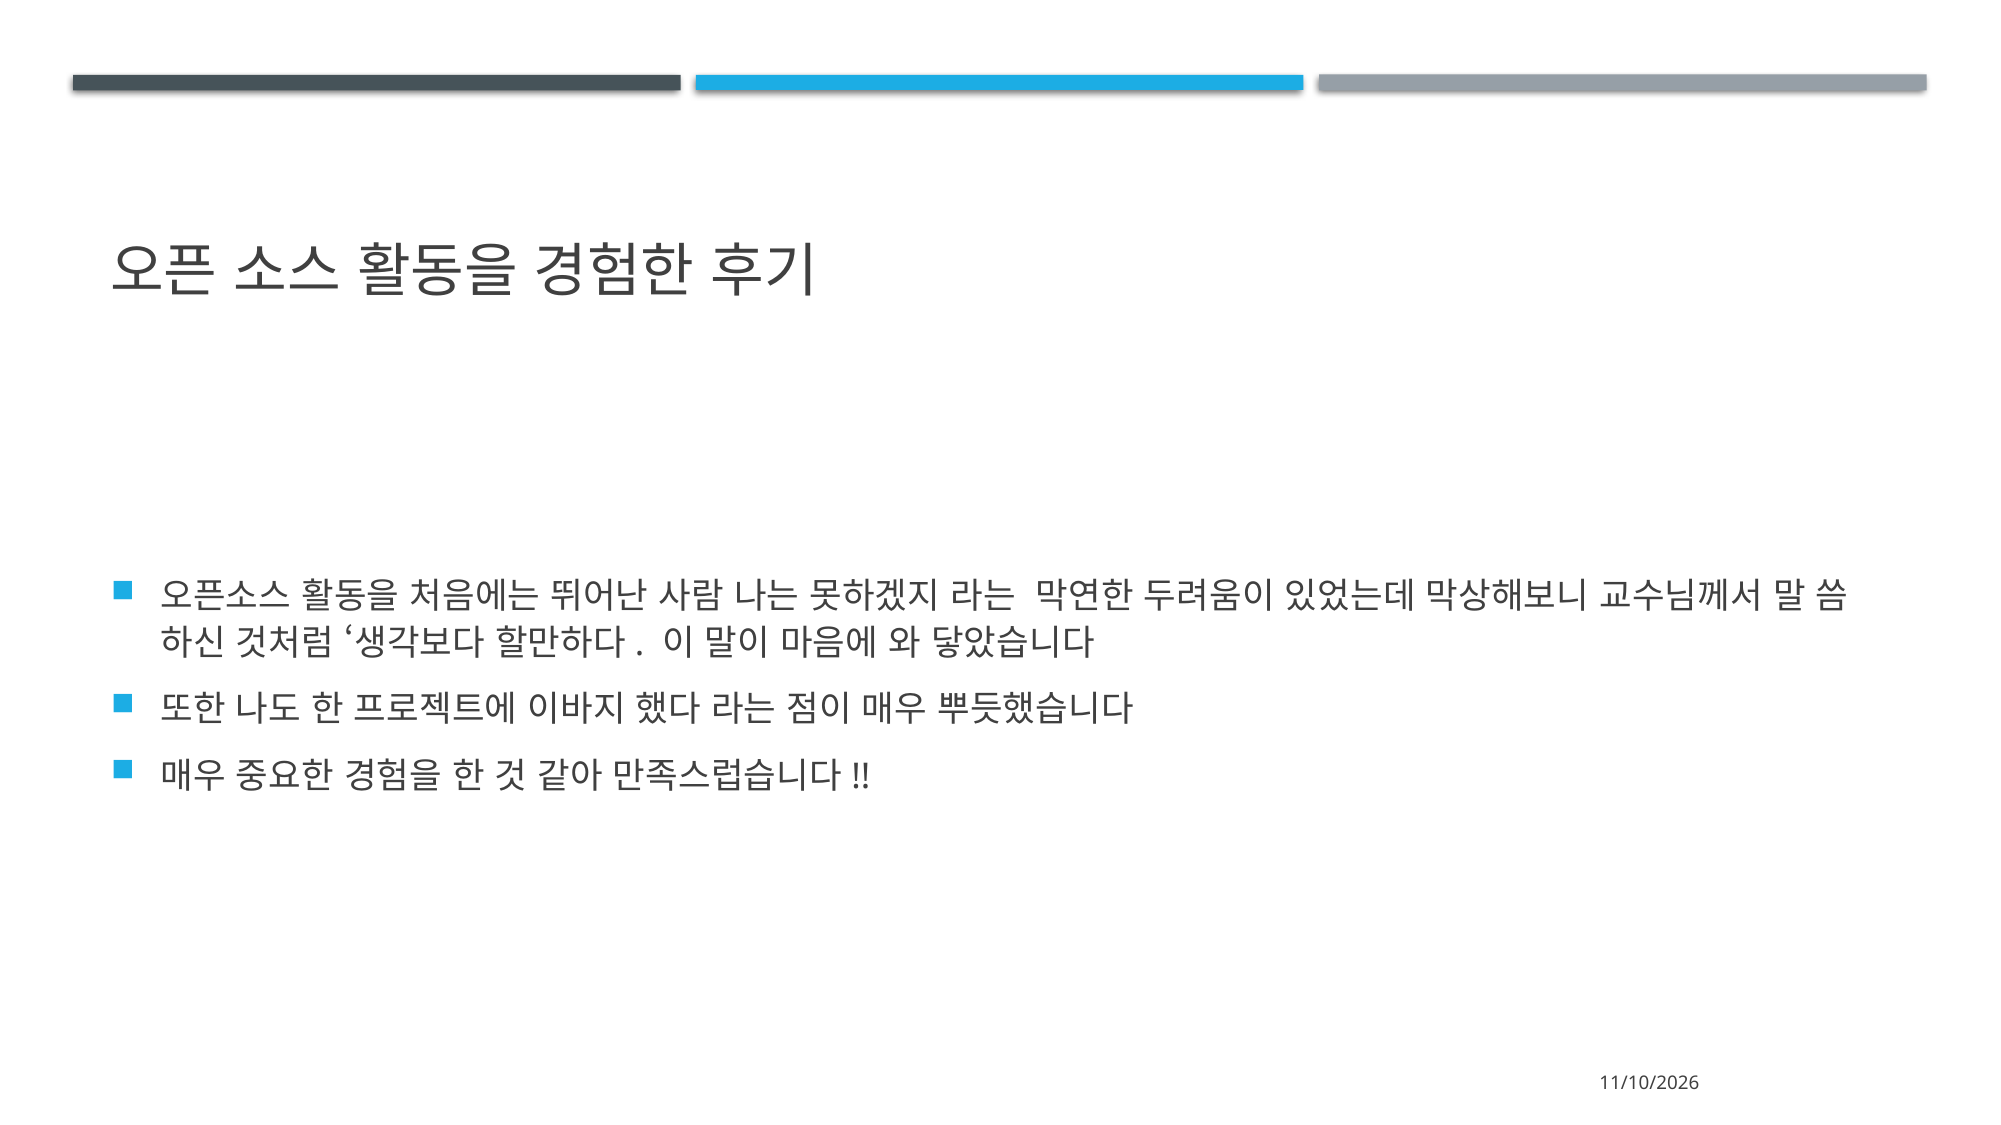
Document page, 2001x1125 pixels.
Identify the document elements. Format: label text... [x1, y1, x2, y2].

list 오픈소스 활동을 처음에는 뛰어난 사람 나는 못하겠지 라는 막연한 두려움이 있었는데 막상해보니 교수님께서 말 씀 하신 것처럼 ‘생각보다 할만하다. 이 말이 마음에 와 닿았습니다 또한 나도 한 프로젝트에 이바지 했다 라는 점이 매우 뿌듯했습니다 매우 중요한 경험을 한 것 같아 만족스럽습니다!! [95, 383, 1905, 981]
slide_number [1247, 1053, 1715, 1114]
title 오픈 소스 활동을 경험한 후기 [95, 115, 1905, 311]
